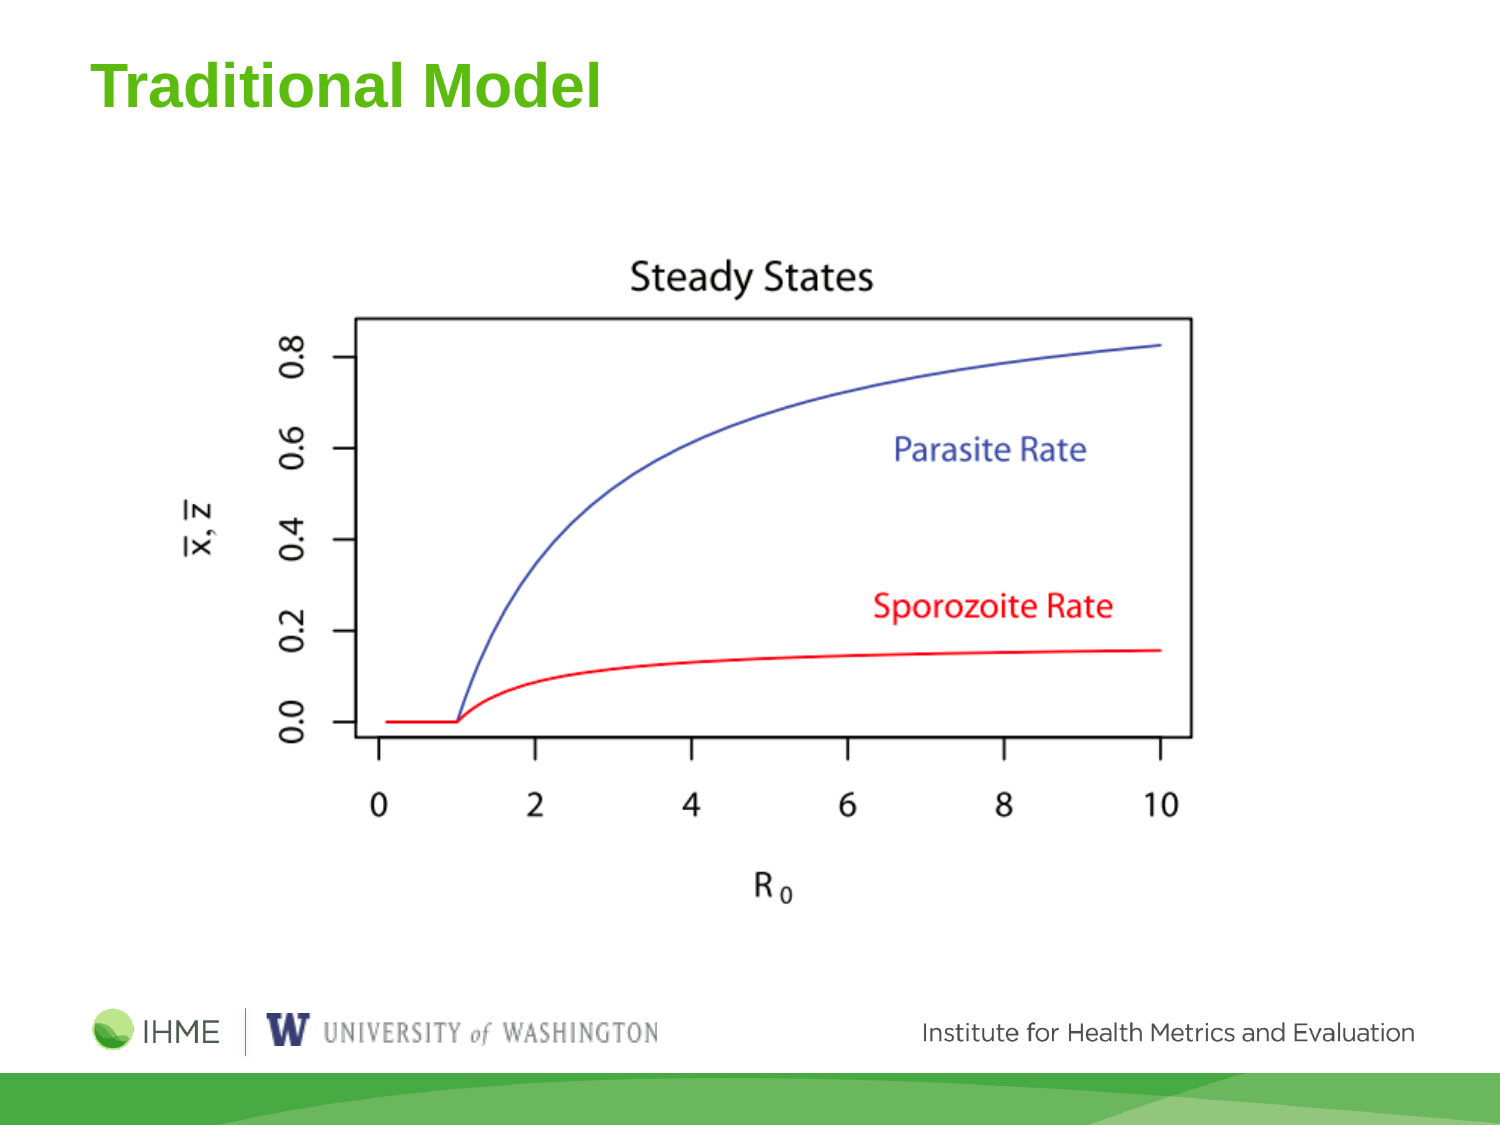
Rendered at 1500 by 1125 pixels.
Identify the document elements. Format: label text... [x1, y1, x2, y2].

picture [169, 231, 1229, 919]
picture [0, 1073, 1500, 1125]
picture [915, 1015, 1420, 1047]
title Traditional Model [75, 37, 1419, 128]
picture [92, 1008, 219, 1050]
